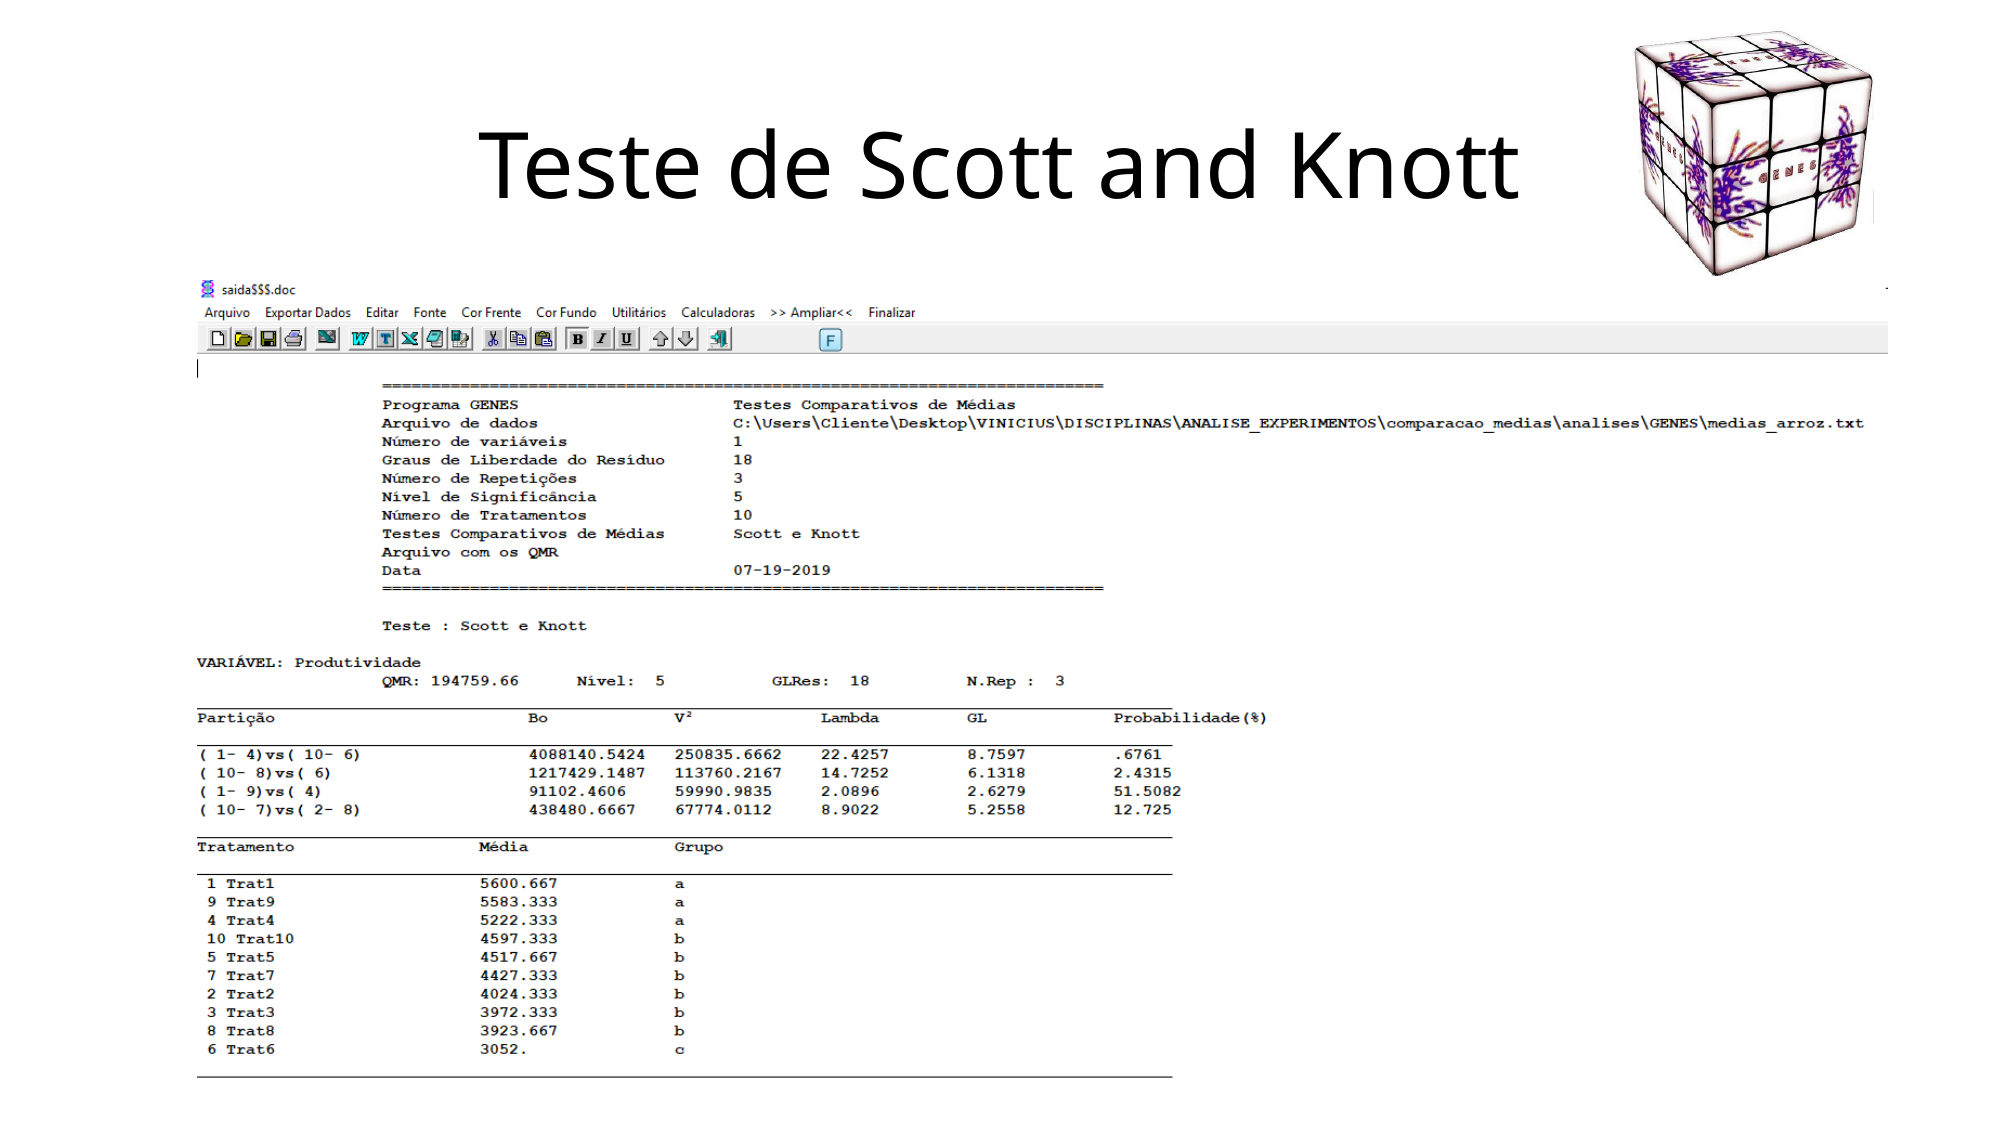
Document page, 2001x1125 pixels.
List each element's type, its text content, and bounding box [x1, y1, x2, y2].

title Teste de Scott and Knott [137, 59, 1633, 278]
picture [197, 27, 1888, 1095]
